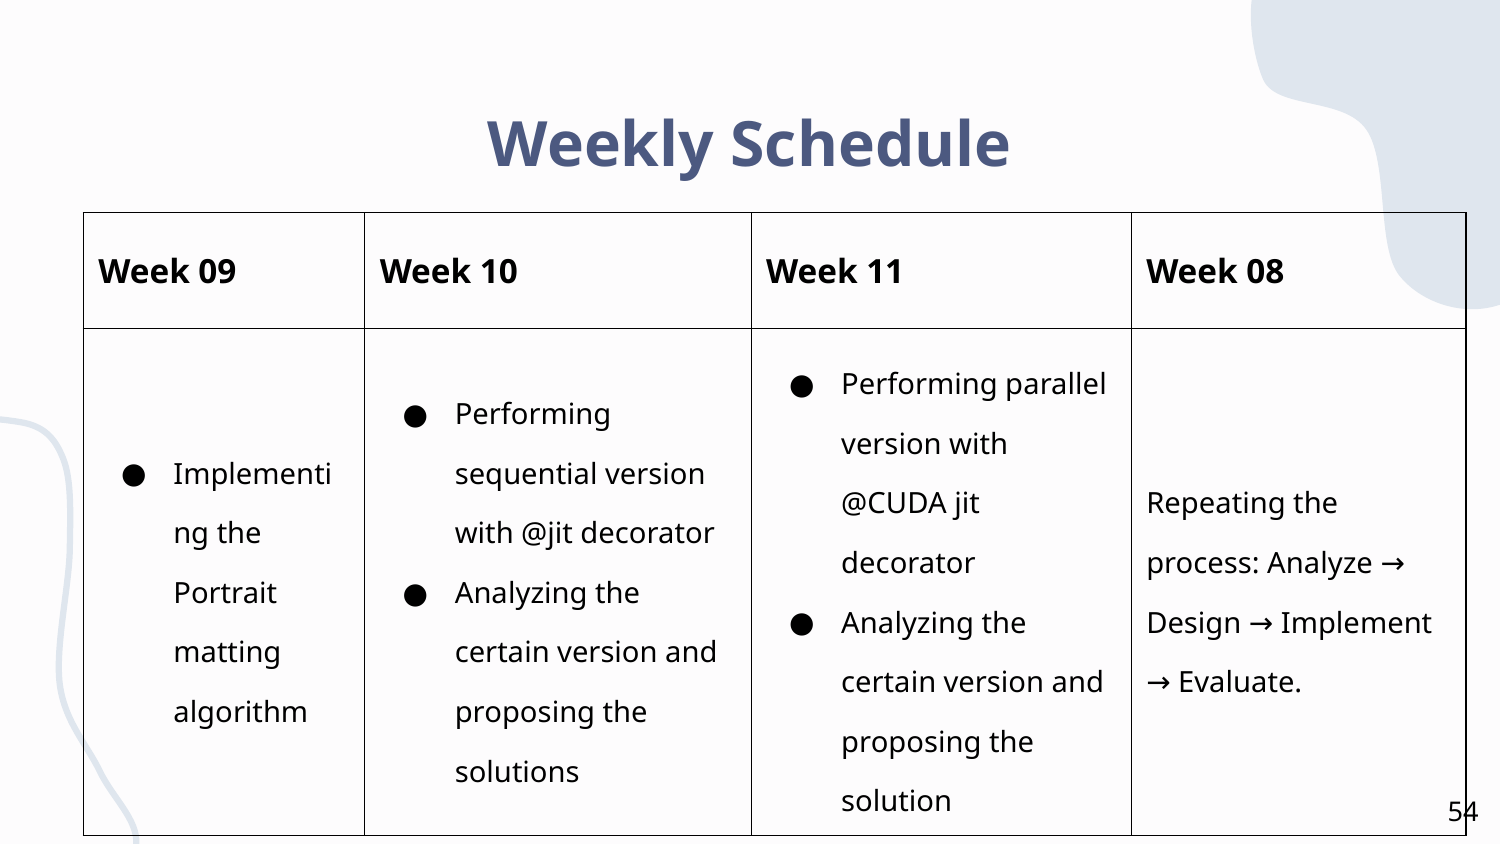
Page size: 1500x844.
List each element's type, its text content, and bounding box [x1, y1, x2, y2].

title Weekly Schedule [118, 77, 1382, 192]
table_header Week 09 [84, 213, 364, 328]
table_cell Performing sequential version with @jit decorator Analyzing the certain version and proposing the solutions [365, 329, 751, 835]
table_header Week 08 [1132, 213, 1465, 328]
slide_number 54 [1403, 779, 1494, 844]
table_header Week 11 [752, 213, 1131, 328]
table_header Week 10 [365, 213, 751, 328]
table_cell Repeating the process: Analyze → Design → Implement → Evaluate. [1132, 329, 1465, 835]
table_cell Implementing the Portrait matting algorithm [84, 329, 364, 835]
table_cell Performing parallel version with @CUDA jit decorator Analyzing the certain version and proposing the solution [752, 329, 1131, 835]
